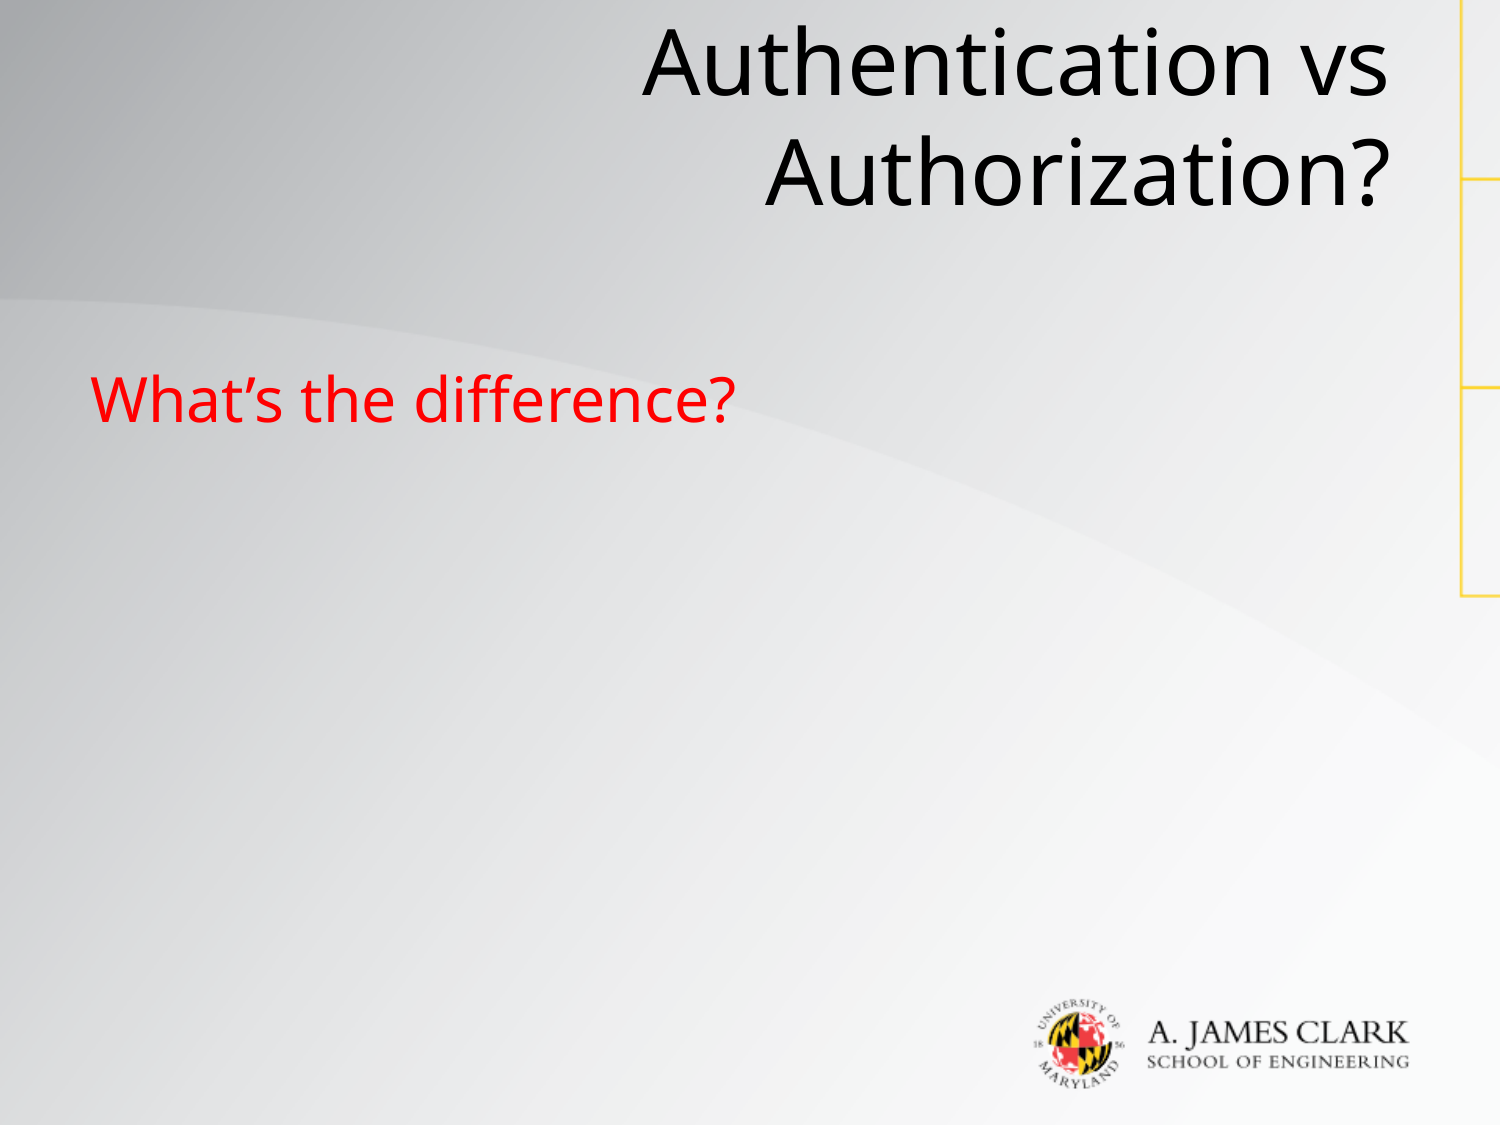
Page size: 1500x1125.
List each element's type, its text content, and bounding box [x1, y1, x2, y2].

list What’s the difference? [75, 352, 1407, 1002]
title Authentication vs Authorization? [75, 45, 1407, 231]
